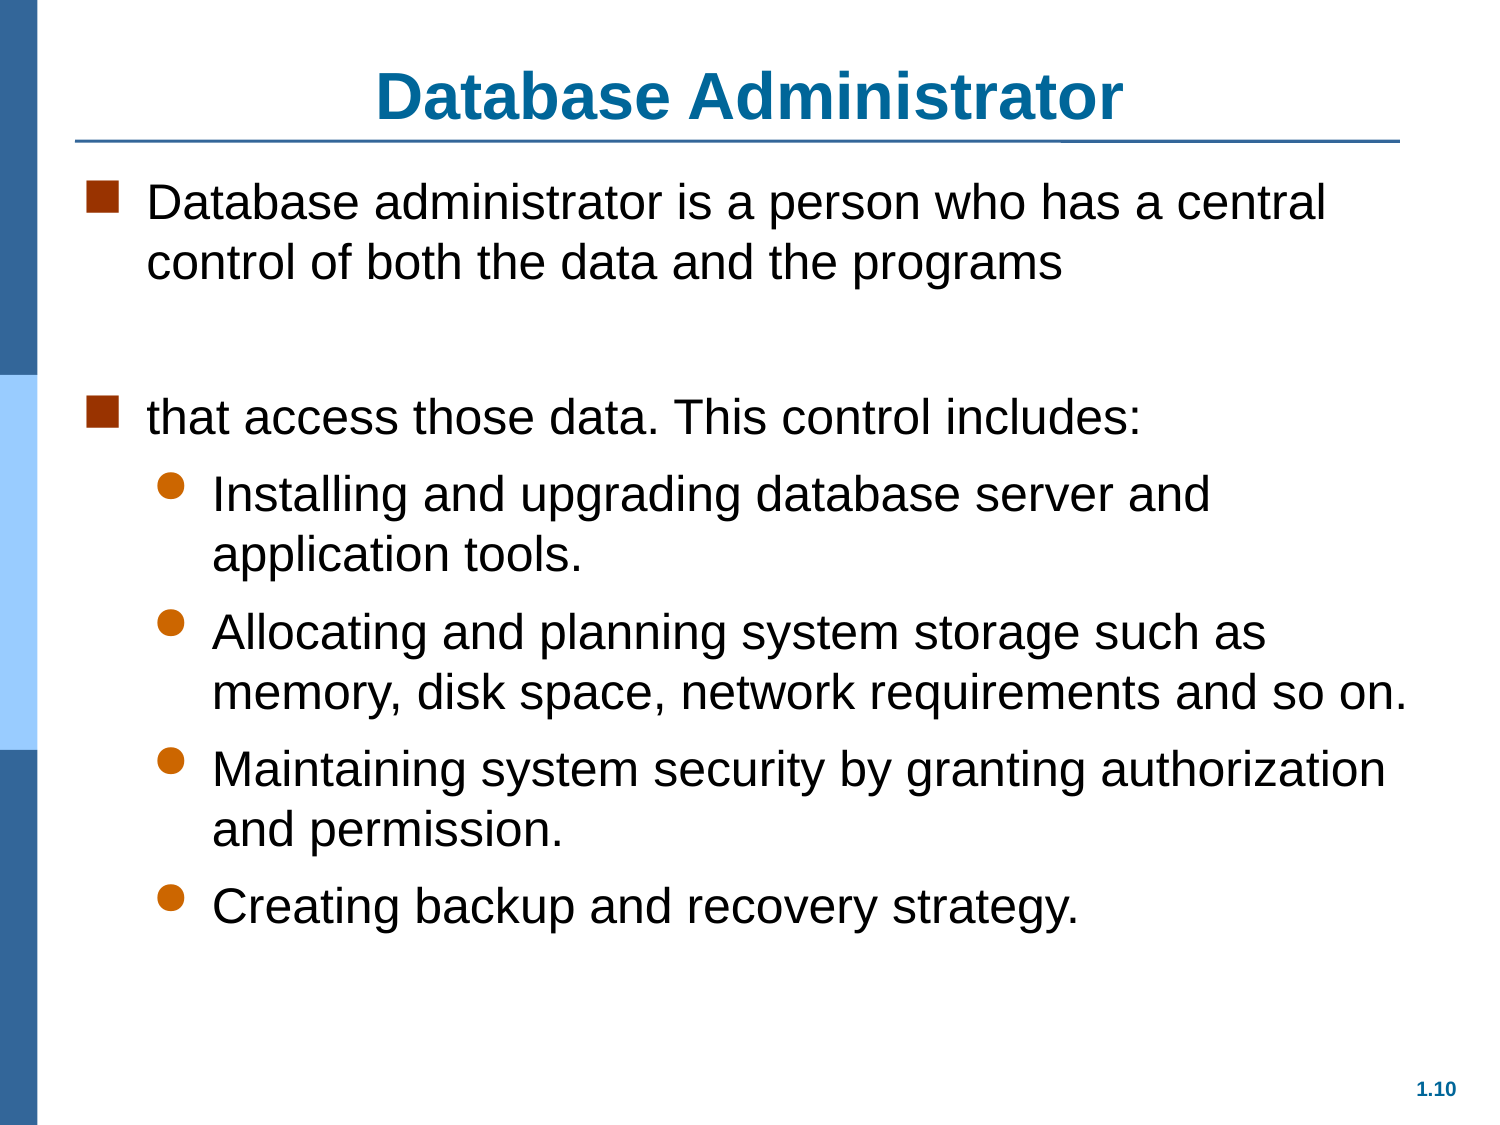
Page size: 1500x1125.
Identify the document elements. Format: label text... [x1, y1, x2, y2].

title Database Administrator [75, 45, 1425, 141]
list Database administrator is a person who has a central control of both the data and the programs that access those data. This control includes: Installing and upgrading database server and application tools. Allocating and planning system storage such as memory, disk space, network requirements and so on. Maintaining system security by granting authorization and permission. Creating backup and recovery strategy. [75, 161, 1462, 1038]
